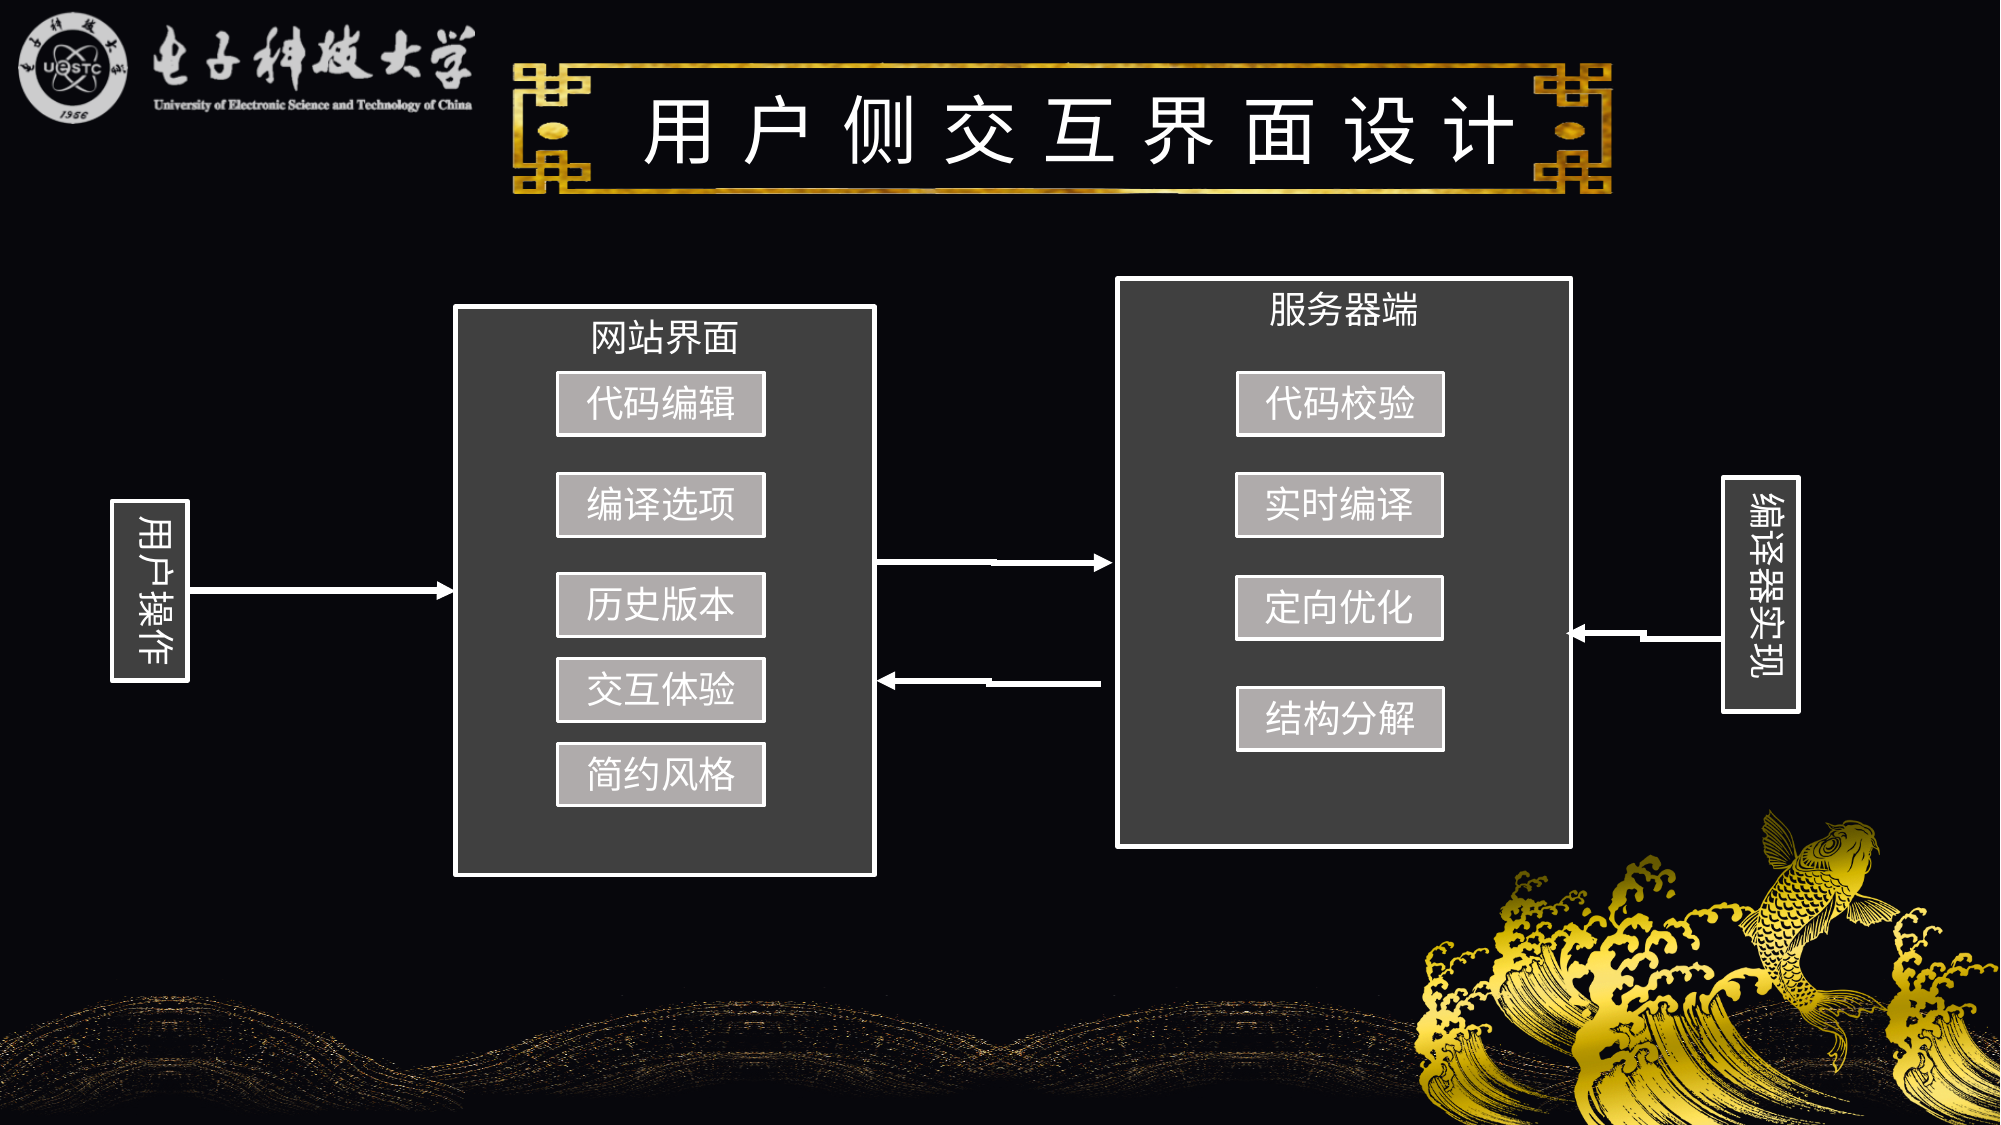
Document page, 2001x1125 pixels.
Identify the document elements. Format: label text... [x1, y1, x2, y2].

text_box 定向优化 [1236, 576, 1443, 639]
text_box 编译选项 [557, 473, 765, 537]
text_box 用户操作 [111, 501, 188, 681]
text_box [1565, 633, 1721, 640]
text_box 代码校验 [1237, 372, 1444, 436]
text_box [876, 680, 1101, 684]
text_box 简约风格 [557, 743, 765, 806]
text_box 网站界面 [455, 306, 875, 875]
text_box 代码编辑 [557, 372, 765, 436]
text_box 服务器端 [1117, 278, 1572, 847]
text_box 结构分解 [1237, 687, 1444, 751]
picture [18, 10, 1705, 197]
text_box [0, 0, 2000, 969]
text_box 实时编译 [1236, 473, 1443, 537]
text_box 编译器实现 [1723, 477, 1799, 712]
text_box 交互体验 [557, 658, 765, 722]
picture [0, 798, 2000, 1125]
text_box 历史版本 [557, 573, 765, 637]
